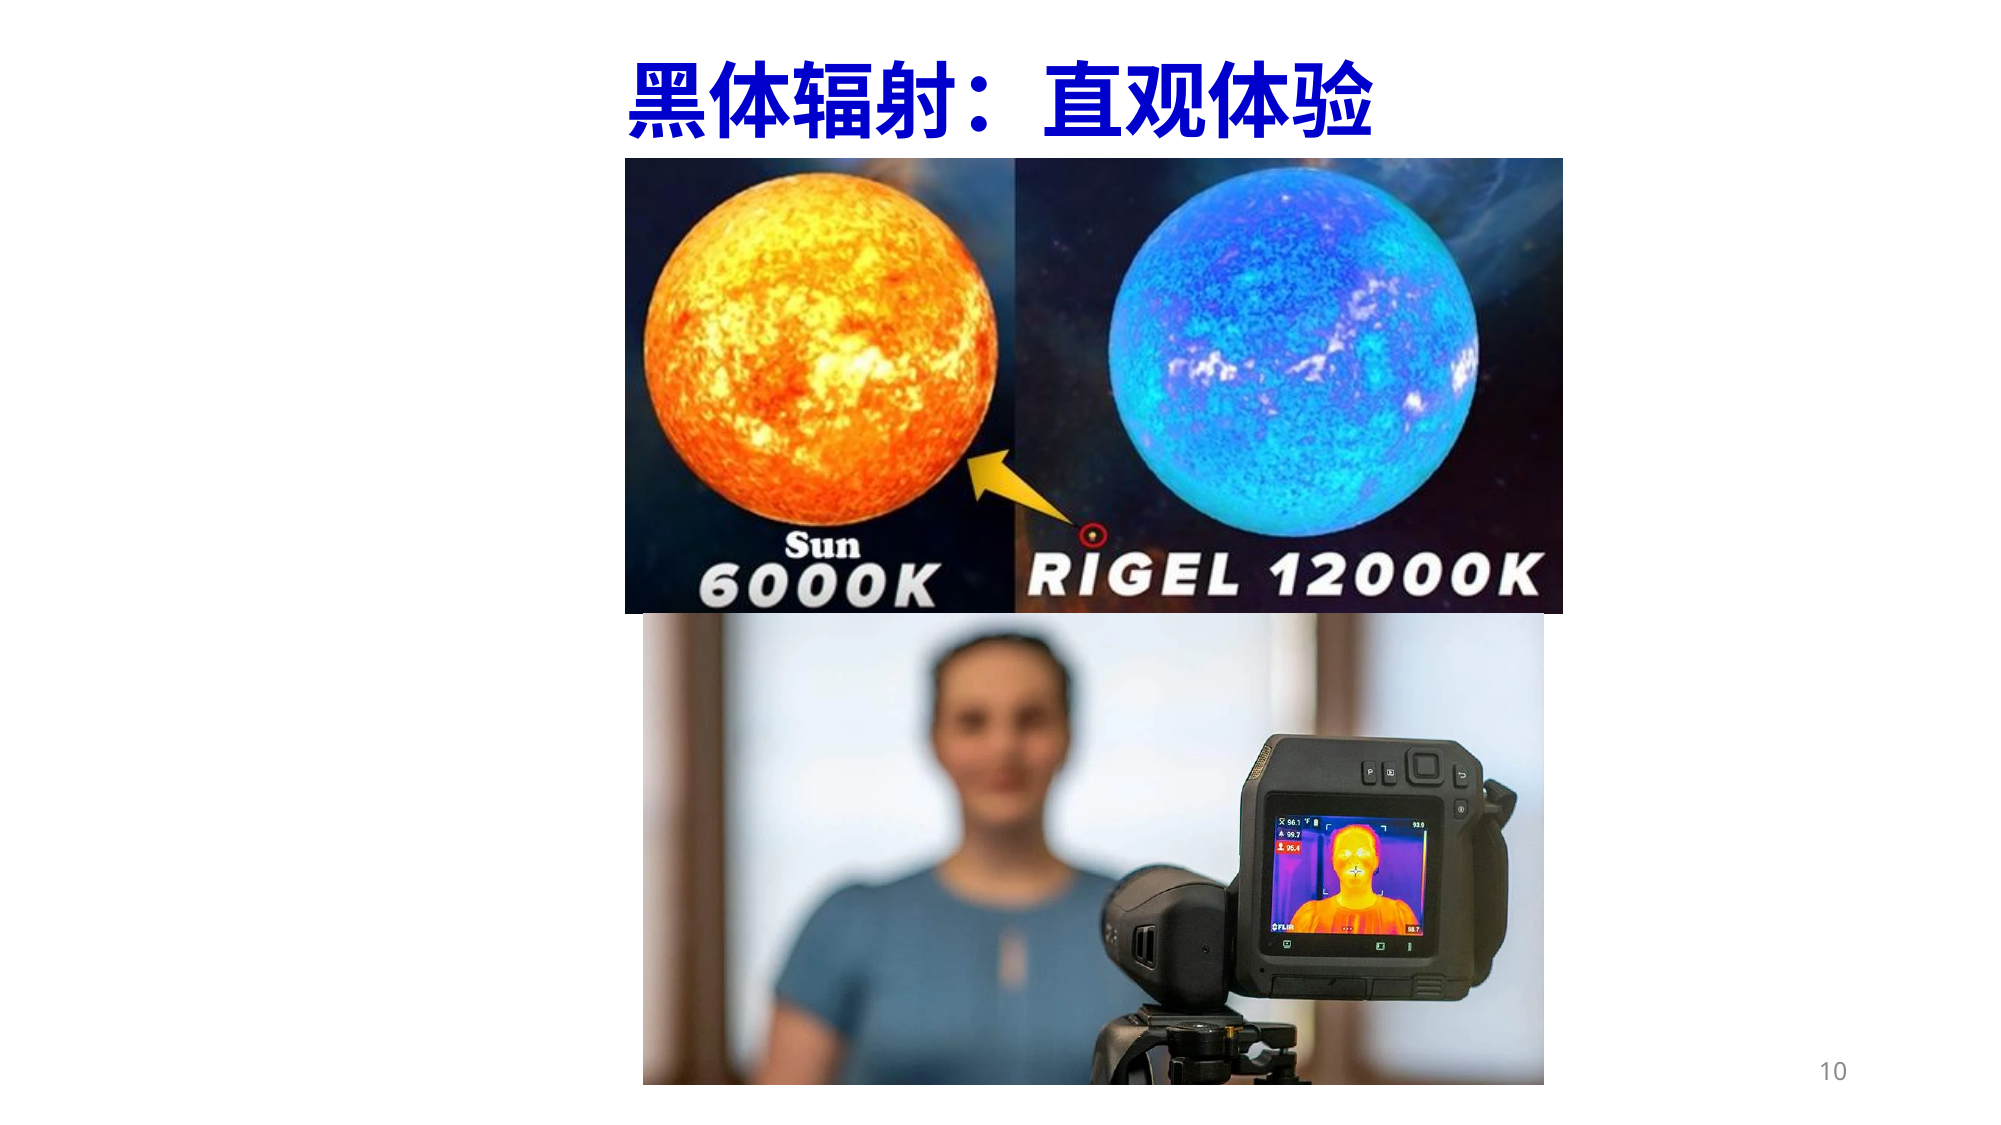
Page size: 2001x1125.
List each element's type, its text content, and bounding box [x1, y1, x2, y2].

picture [625, 158, 1563, 1085]
text_box 黑体辐射：直观体验 [50, 40, 1950, 246]
slide_number 10 [1412, 1042, 1863, 1103]
